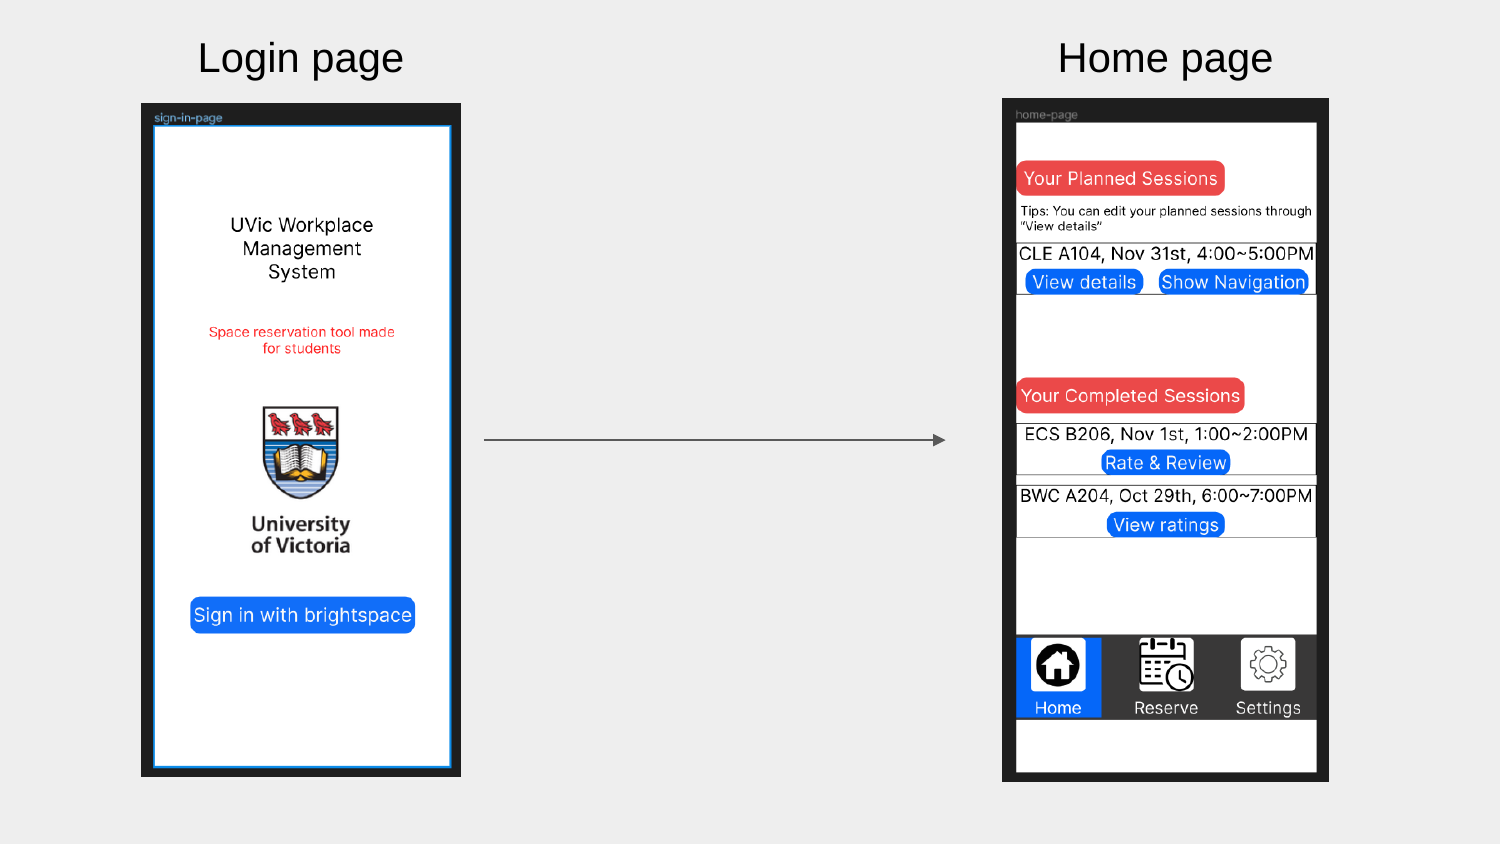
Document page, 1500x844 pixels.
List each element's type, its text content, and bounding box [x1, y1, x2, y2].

picture [141, 103, 461, 777]
title Home page [976, 16, 1356, 91]
title Login page [111, 16, 491, 91]
picture [1002, 98, 1330, 782]
